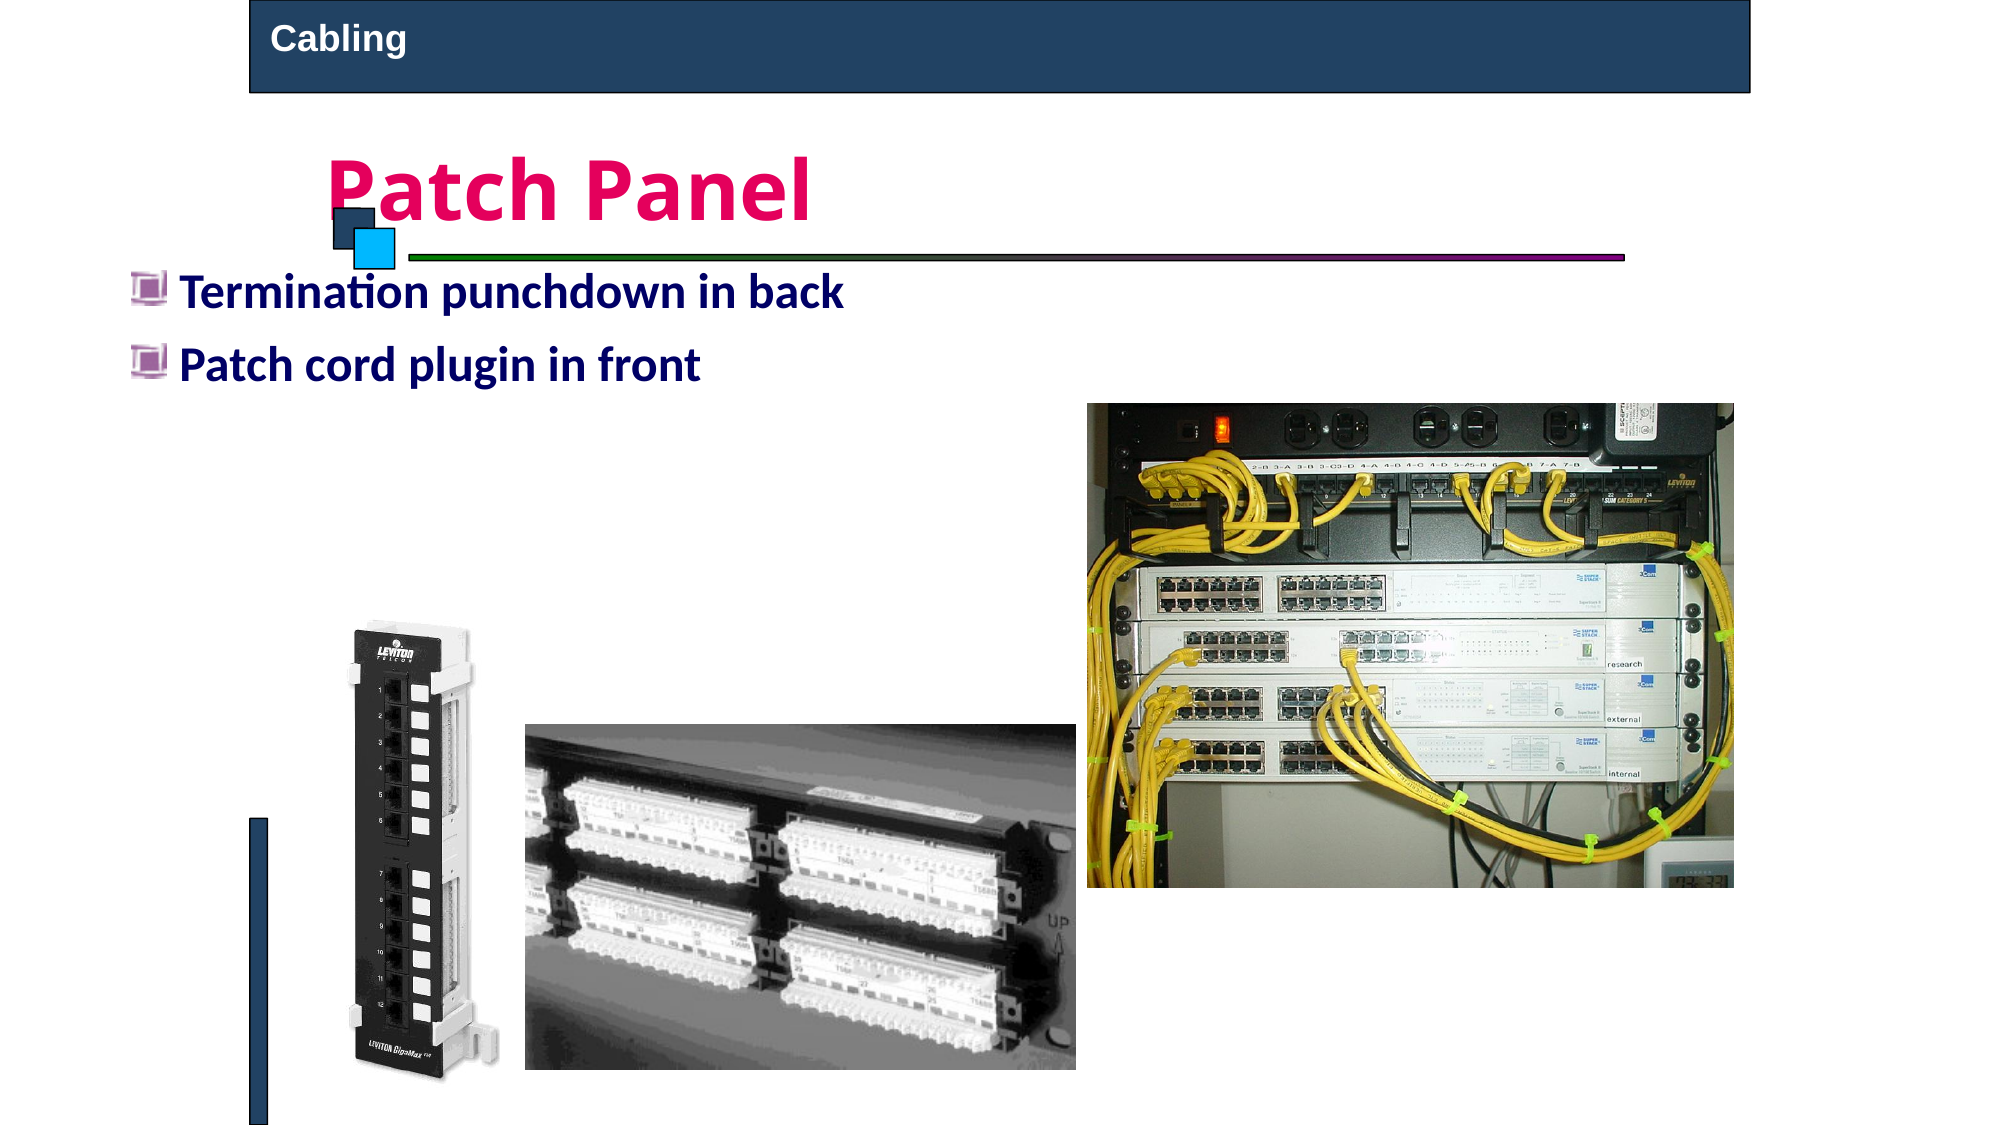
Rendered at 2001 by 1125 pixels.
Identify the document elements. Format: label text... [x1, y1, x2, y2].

text_box [333, 208, 375, 249]
picture [524, 724, 1076, 1071]
text_box [249, 0, 1750, 93]
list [337, 612, 500, 1088]
text_box [409, 254, 1625, 261]
text_box Cabling [270, 17, 1225, 60]
text_box [249, 818, 268, 1125]
picture [131, 270, 167, 306]
picture [131, 343, 167, 379]
list Termination punchdown in back Patch cord plugin in front [99, 262, 984, 1005]
title Patch Panel [324, 112, 1675, 275]
text_box [354, 228, 395, 269]
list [1087, 403, 1734, 888]
